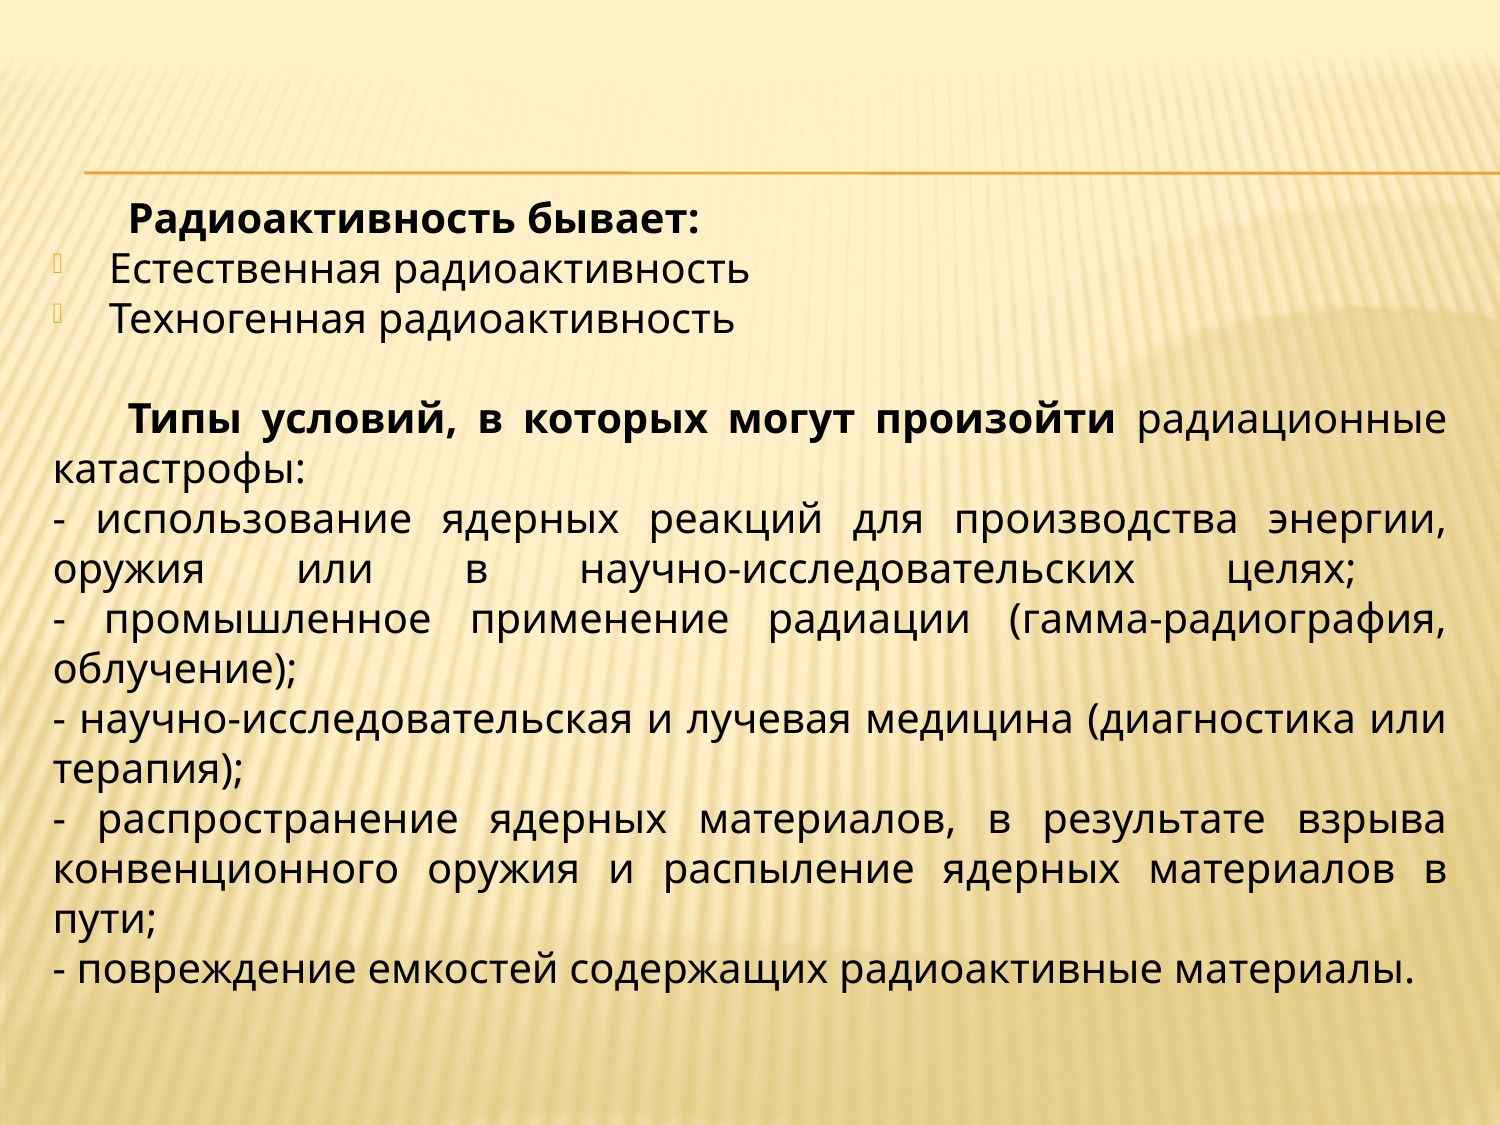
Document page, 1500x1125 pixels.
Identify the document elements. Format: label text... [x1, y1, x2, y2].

list Радиоактивность бывает: Естественная радиоактивность Техногенная радиоактивность Типы условий, в которых могут произойти радиационные катастрофы: - использование ядерных реакций для производства энергии, оружия или в научно-исследовательских целях; - промышленное применение радиации (гамма-радиография, облучение); - научно-исследовательская и лучевая медицина (диагностика или терапия); - распространение ядерных материалов, в результате взрыва конвенционного оружия и распыление ядерных материалов в пути; - повреждение емкостей содержащих радиоактивные материалы. [37, 184, 1463, 1125]
